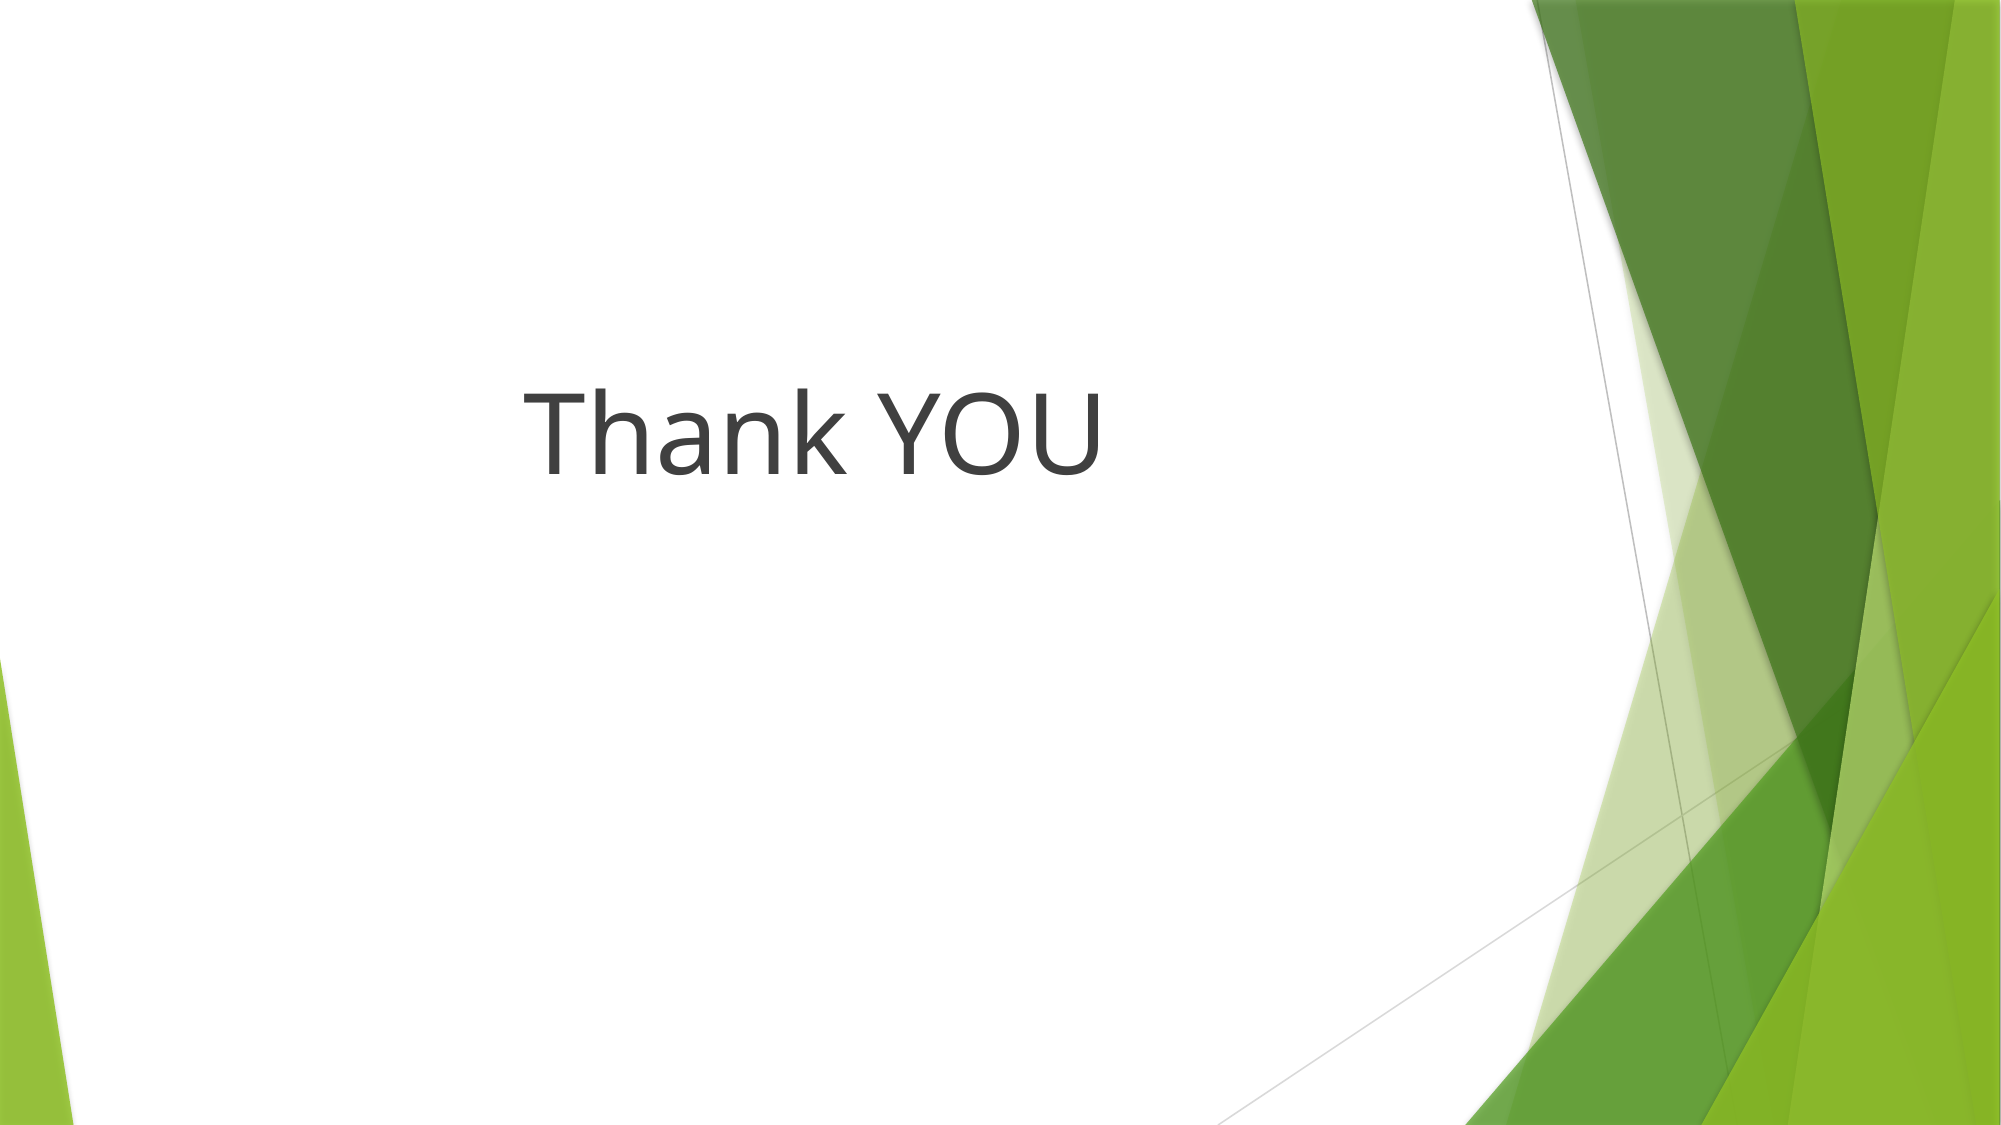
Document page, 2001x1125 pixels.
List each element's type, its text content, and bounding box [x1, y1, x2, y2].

list Thank YOU [111, 354, 1522, 992]
